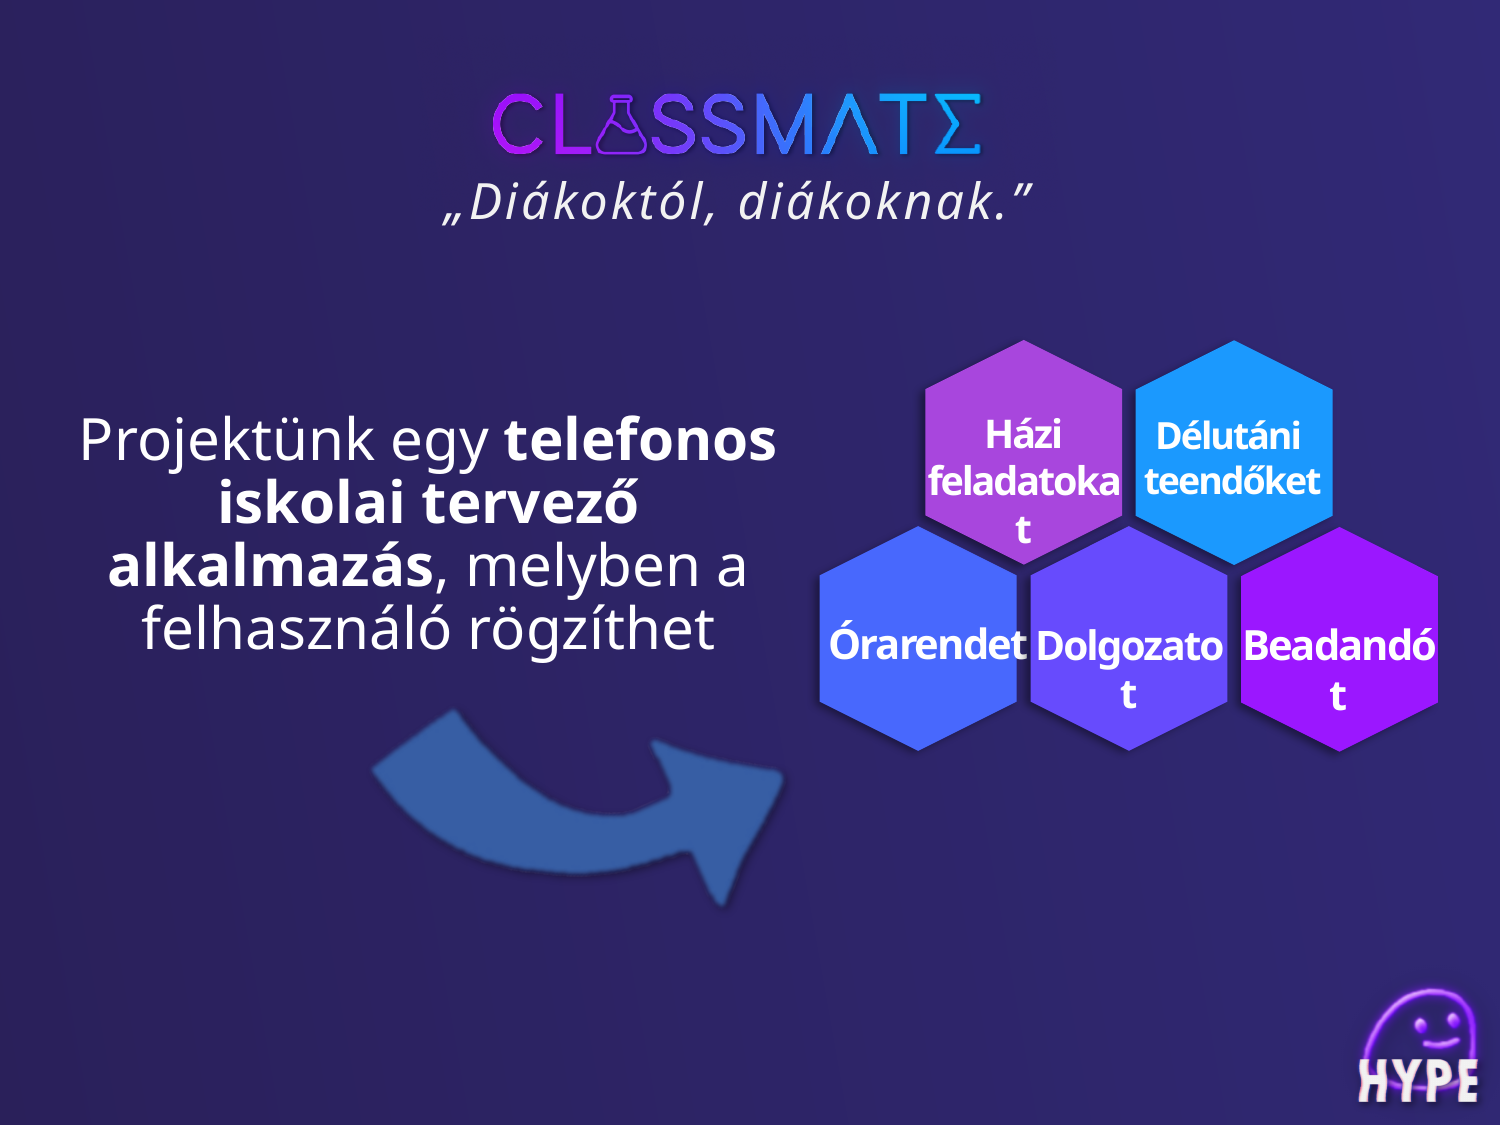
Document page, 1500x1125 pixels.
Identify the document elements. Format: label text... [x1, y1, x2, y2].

picture [416, 34, 1058, 213]
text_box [813, 339, 1456, 752]
text_box „Diákoktól, diákoknak.” [145, 162, 1329, 238]
picture [323, 537, 860, 1074]
text_box Projektünk egy telefonos iskolai tervező alkalmazás, melyben a felhasználó rögzíthet [23, 403, 813, 697]
picture [1283, 909, 1500, 1125]
